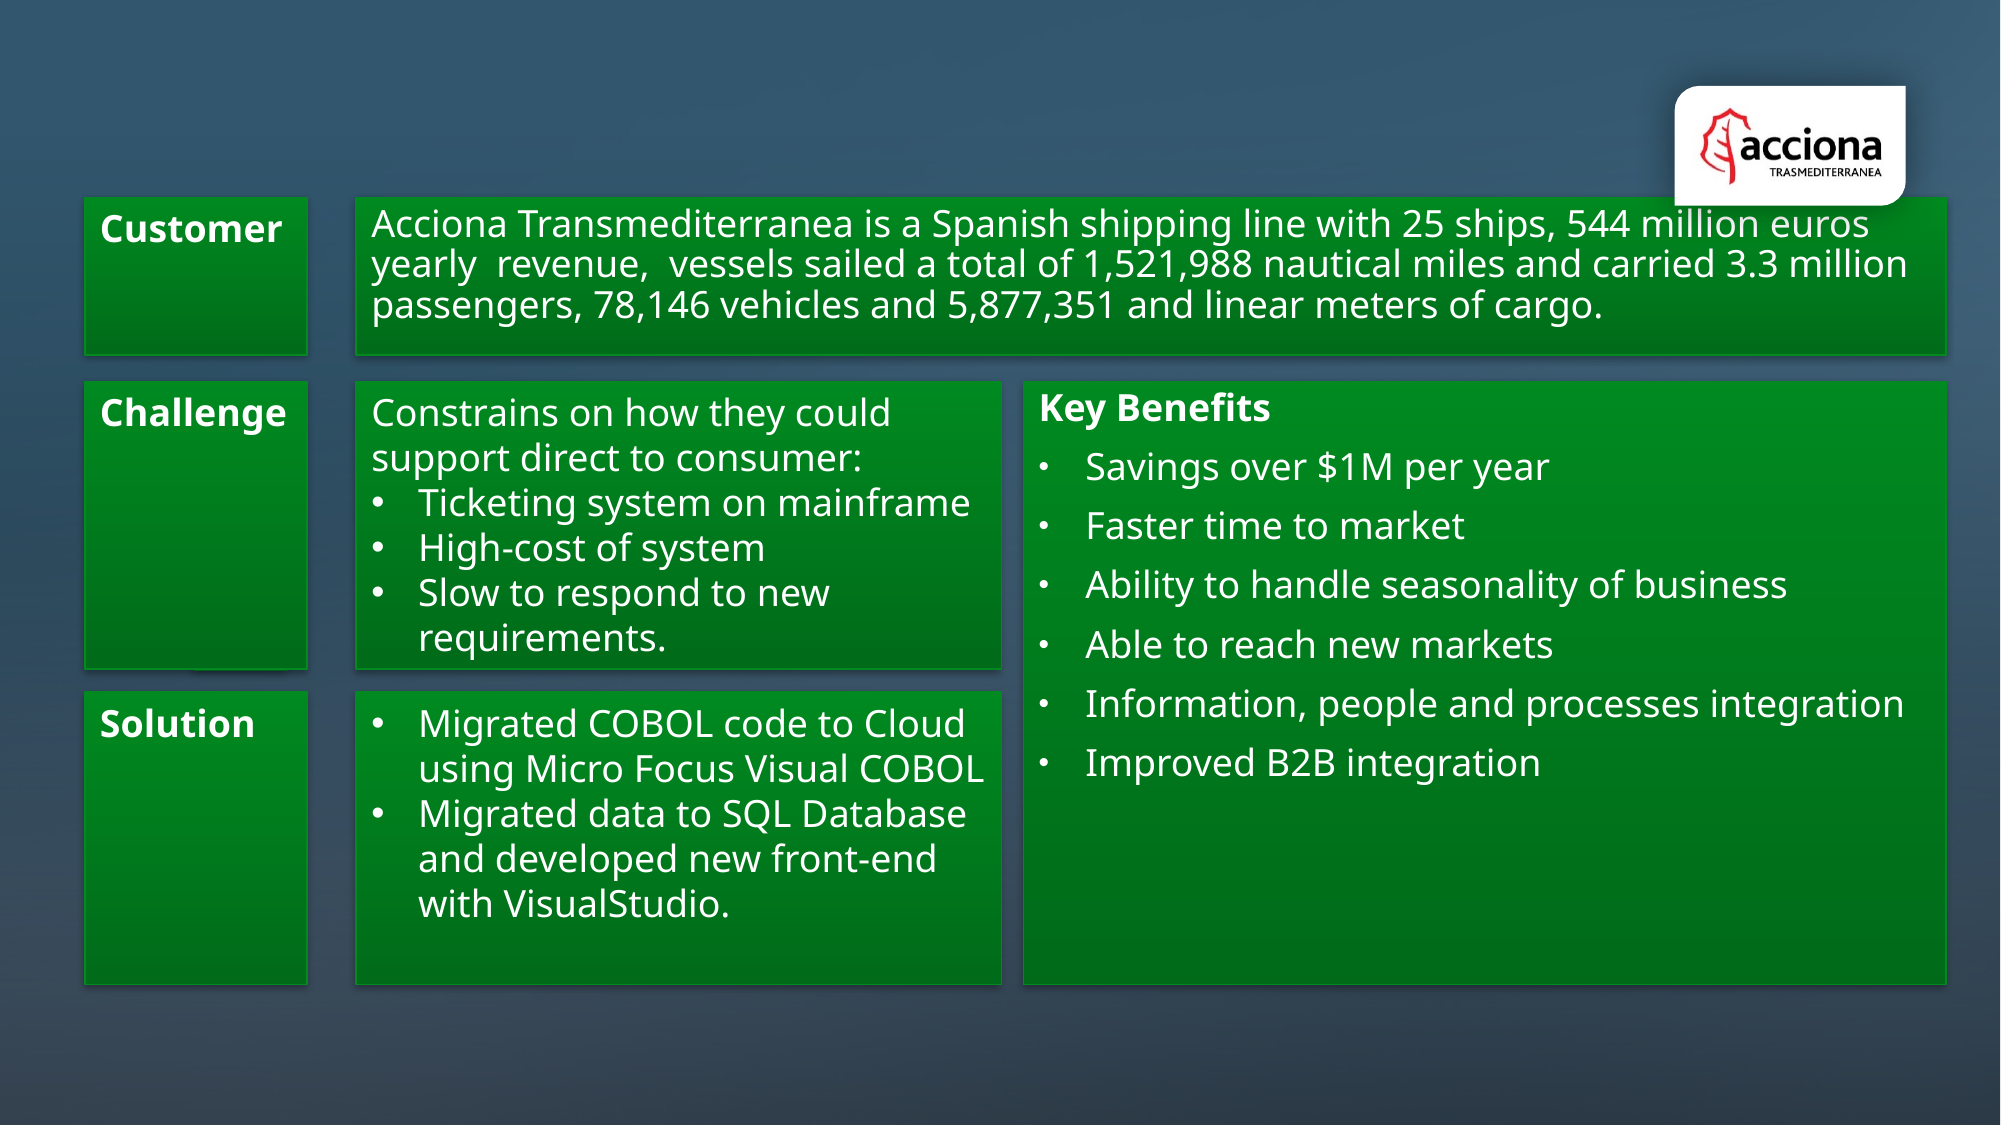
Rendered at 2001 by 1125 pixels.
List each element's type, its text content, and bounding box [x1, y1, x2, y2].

text_box Key Benefits Savings over $1M per year Faster time to market Ability to handle seasonality of business Able to reach new markets Information, people and processes integration Improved B2B integration [1023, 381, 1947, 985]
text_box Migrated COBOL code to Cloud using Micro Focus Visual COBOL Migrated data to SQL Database and developed new front-end with VisualStudio. [355, 691, 1002, 985]
picture [0, 0, 2001, 1125]
text_box Customer [84, 197, 308, 356]
text_box Challenge [84, 381, 308, 611]
text_box Acciona Transmediterranea is a Spanish shipping line with 25 ships, 544 million euros yearly revenue, vessels sailed a total of 1,521,988 nautical miles and carried 3.3 million passengers, 78,146 vehicles and 5,877,351 and linear meters of cargo. [355, 197, 1947, 356]
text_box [84, 612, 308, 985]
text_box Constrains on how they could support direct to consumer: Ticketing system on mainframe High-cost of system Slow to respond to new requirements. [355, 381, 1002, 670]
title Rehost to Azure: Acciona Transmediterranea [85, 37, 1915, 120]
